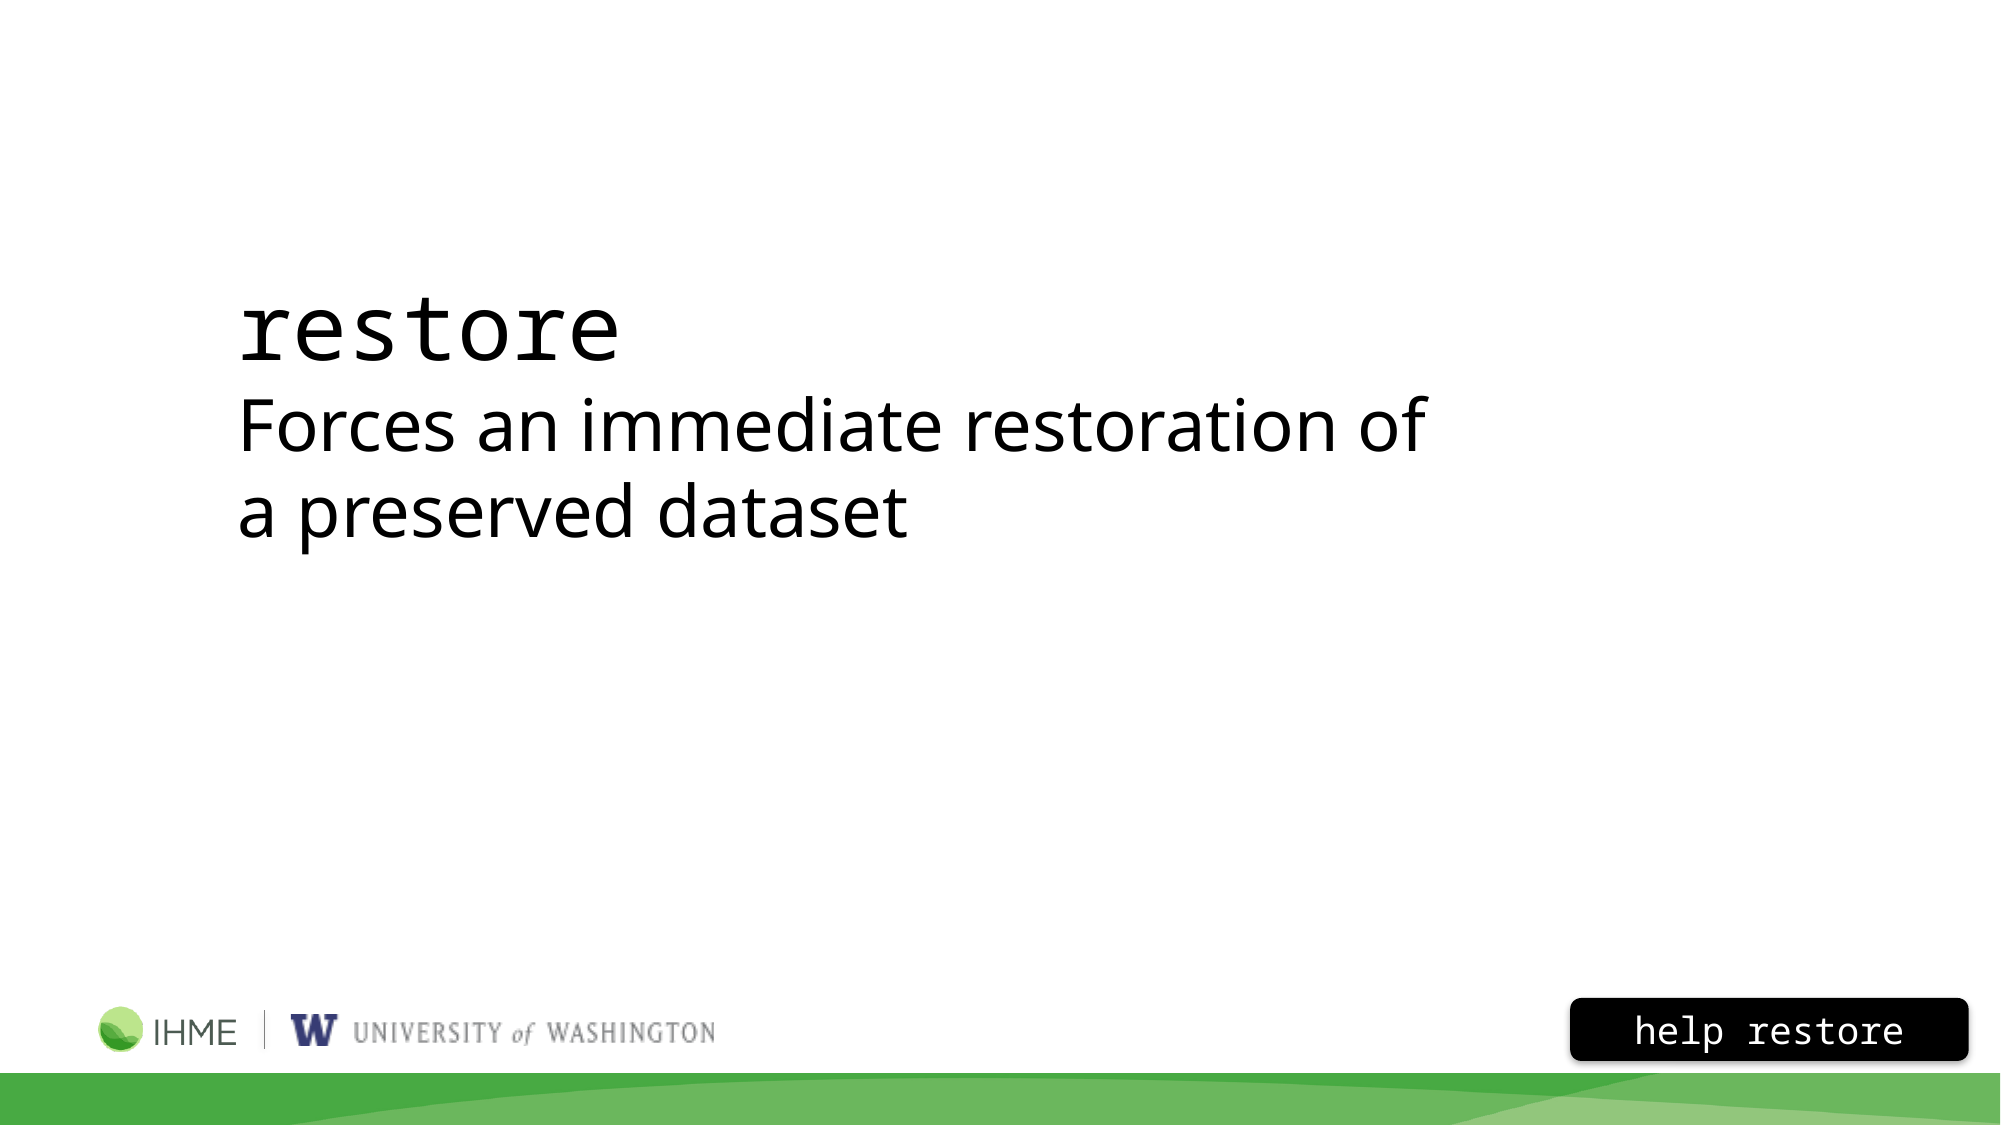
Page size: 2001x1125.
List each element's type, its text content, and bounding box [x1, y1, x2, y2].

picture [98, 1006, 236, 1052]
title restore Forces an immediate restoration of a preserved dataset [222, 261, 1499, 563]
text_box help restore [1570, 997, 1969, 1061]
text_box [1368, 985, 1992, 1074]
picture [0, 1073, 2001, 1125]
